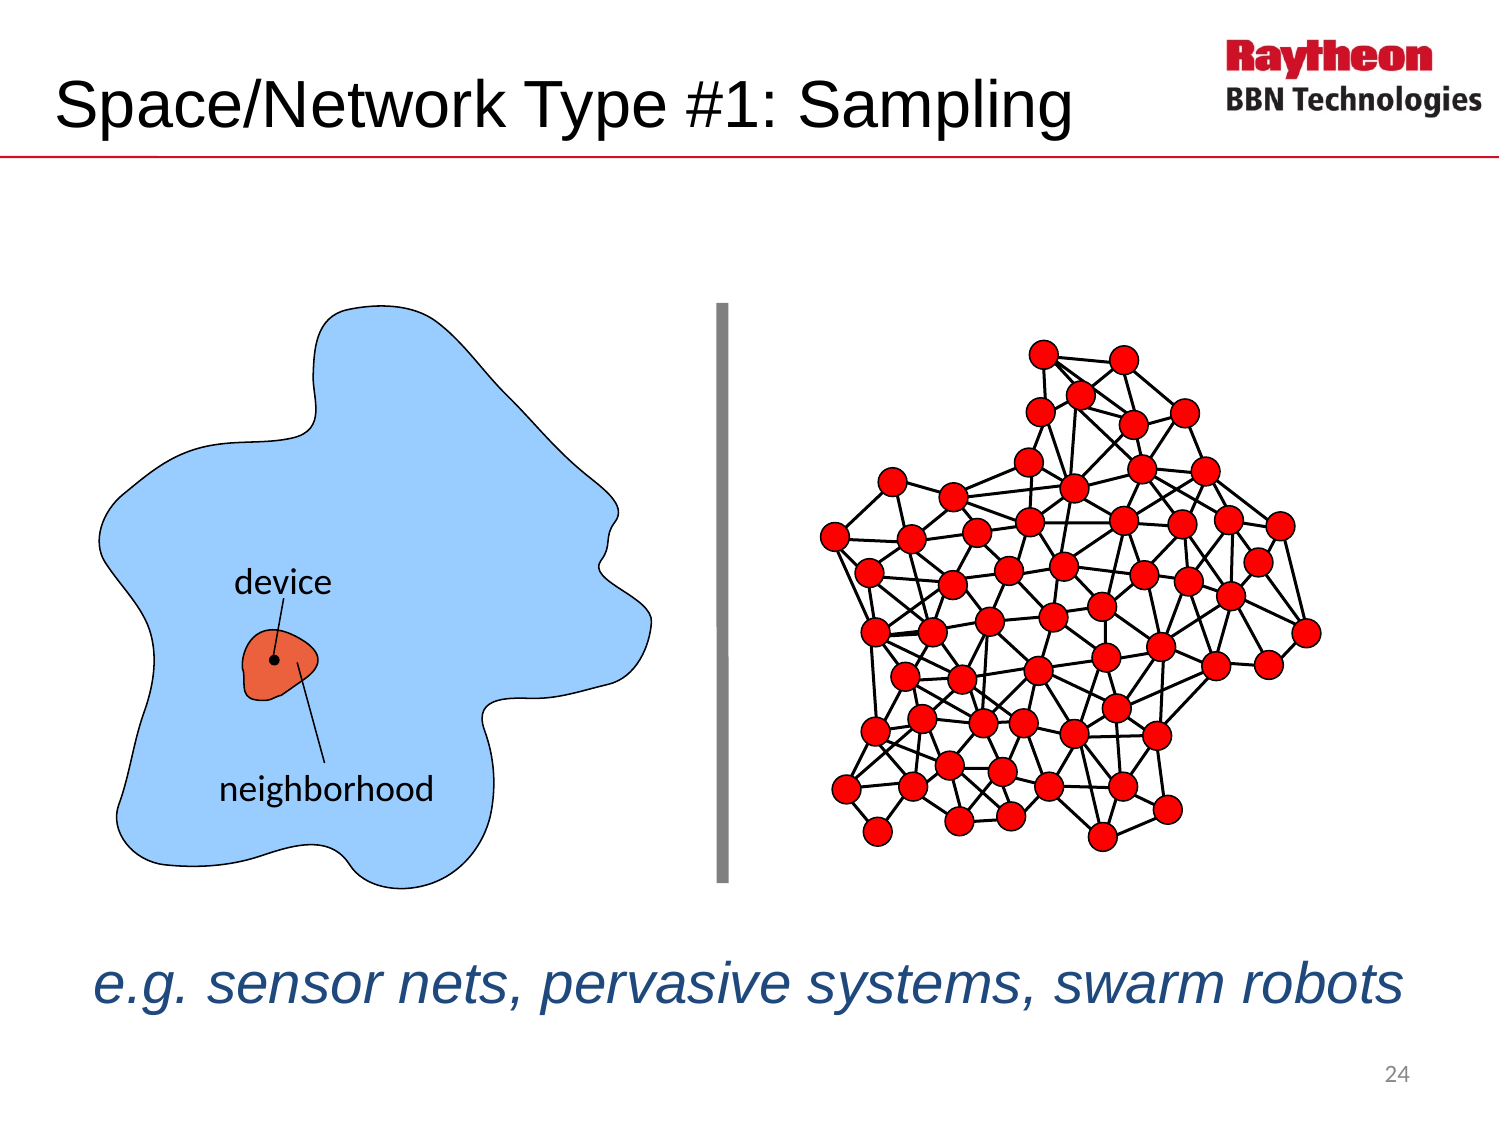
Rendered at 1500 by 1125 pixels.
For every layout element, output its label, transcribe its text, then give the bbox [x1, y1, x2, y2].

text_box [914, 678, 971, 723]
text_box [1108, 772, 1138, 802]
text_box [944, 691, 978, 715]
text_box [1213, 481, 1267, 527]
text_box [1085, 476, 1139, 515]
text_box [269, 655, 279, 665]
text_box [852, 783, 903, 821]
text_box [1019, 569, 1058, 607]
text_box [871, 645, 901, 720]
text_box [1244, 548, 1273, 577]
text_box [945, 806, 974, 836]
text_box [1191, 457, 1221, 486]
text_box neighborhood [205, 754, 441, 806]
text_box [1214, 505, 1244, 535]
text_box [935, 751, 965, 781]
text_box [1043, 499, 1071, 522]
text_box [1060, 719, 1089, 749]
text_box [1266, 511, 1295, 541]
text_box [1009, 708, 1039, 738]
text_box [1137, 477, 1223, 591]
text_box [1044, 684, 1077, 720]
text_box [1015, 507, 1045, 537]
text_box [1026, 397, 1056, 427]
text_box [988, 757, 1018, 787]
text_box [975, 607, 1005, 637]
text_box [1060, 474, 1089, 503]
list e.g. sensor nets, pervasive systems, swarm robots [74, 937, 1426, 1035]
text_box [1292, 618, 1321, 648]
text_box [820, 522, 850, 552]
text_box [861, 717, 891, 746]
text_box [895, 646, 914, 664]
text_box [1089, 718, 1144, 772]
text_box [1043, 522, 1133, 600]
text_box [897, 483, 947, 530]
text_box [1053, 660, 1105, 727]
text_box [1129, 672, 1208, 728]
text_box [916, 659, 949, 679]
text_box [1170, 398, 1200, 428]
text_box [898, 772, 928, 802]
slide_number 24 [1074, 1042, 1425, 1103]
text_box [1040, 530, 1064, 556]
text_box [1065, 576, 1149, 658]
text_box [1034, 425, 1066, 481]
text_box [962, 518, 992, 548]
text_box [879, 548, 958, 672]
text_box [988, 721, 1019, 759]
text_box [931, 720, 974, 754]
text_box [1168, 510, 1197, 539]
text_box [943, 622, 984, 666]
text_box [1142, 721, 1172, 751]
text_box [871, 585, 907, 625]
text_box [855, 558, 884, 588]
text_box [99, 305, 652, 889]
text_box [1130, 560, 1159, 590]
text_box [1070, 409, 1132, 486]
text_box [947, 665, 977, 695]
text_box [966, 468, 1063, 514]
text_box [1109, 345, 1139, 375]
text_box [918, 687, 942, 709]
text_box [966, 574, 1004, 610]
text_box [1115, 435, 1141, 458]
text_box [1201, 651, 1231, 681]
picture [1222, 36, 1484, 121]
text_box [974, 617, 1050, 716]
text_box [1034, 772, 1064, 802]
text_box [1254, 650, 1284, 680]
text_box [1153, 795, 1183, 825]
text_box [920, 534, 971, 572]
text_box [1239, 600, 1295, 658]
text_box [909, 611, 924, 632]
text_box [1074, 552, 1112, 572]
text_box [918, 617, 948, 647]
text_box [890, 662, 920, 692]
text_box [963, 503, 1016, 531]
text_box [1216, 581, 1246, 611]
text_box [1127, 454, 1157, 484]
text_box [994, 556, 1024, 586]
text_box [1003, 778, 1039, 812]
text_box [1102, 694, 1132, 723]
text_box [1119, 410, 1149, 440]
text_box [846, 493, 898, 542]
text_box [1174, 567, 1204, 596]
text_box [996, 801, 1026, 831]
text_box [1014, 448, 1044, 477]
text_box [1124, 371, 1173, 424]
text_box [863, 817, 893, 847]
text_box [962, 768, 999, 822]
text_box [1087, 592, 1117, 622]
text_box [852, 726, 940, 778]
text_box [1108, 795, 1156, 835]
text_box [1231, 533, 1251, 586]
text_box [923, 773, 960, 814]
text_box [837, 550, 874, 620]
text_box [911, 635, 926, 656]
text_box [1057, 357, 1113, 386]
text_box [1029, 340, 1059, 370]
text_box [1066, 381, 1096, 410]
text_box [1151, 423, 1202, 473]
text_box [1088, 389, 1126, 417]
title Space/Network Type #1: Sampling [39, 44, 1390, 158]
text_box [1131, 748, 1164, 803]
text_box [985, 527, 1026, 559]
text_box [939, 482, 968, 512]
text_box [1091, 643, 1121, 673]
text_box [1109, 506, 1139, 536]
text_box [907, 704, 937, 734]
text_box [832, 775, 861, 804]
text_box [1088, 822, 1118, 852]
text_box [1043, 364, 1073, 409]
text_box [1049, 552, 1079, 582]
text_box [1144, 589, 1256, 666]
text_box [969, 708, 998, 738]
text_box [1266, 540, 1305, 620]
text_box [1115, 535, 1139, 574]
text_box [1039, 603, 1068, 632]
text_box [1146, 632, 1176, 662]
text_box [1024, 656, 1054, 686]
text_box [897, 524, 927, 554]
text_box device [220, 548, 346, 600]
text_box [242, 629, 318, 701]
text_box [1029, 728, 1073, 774]
text_box [1058, 745, 1111, 829]
text_box [938, 570, 968, 600]
text_box [1108, 660, 1164, 699]
text_box [861, 617, 891, 647]
text_box [878, 467, 908, 497]
